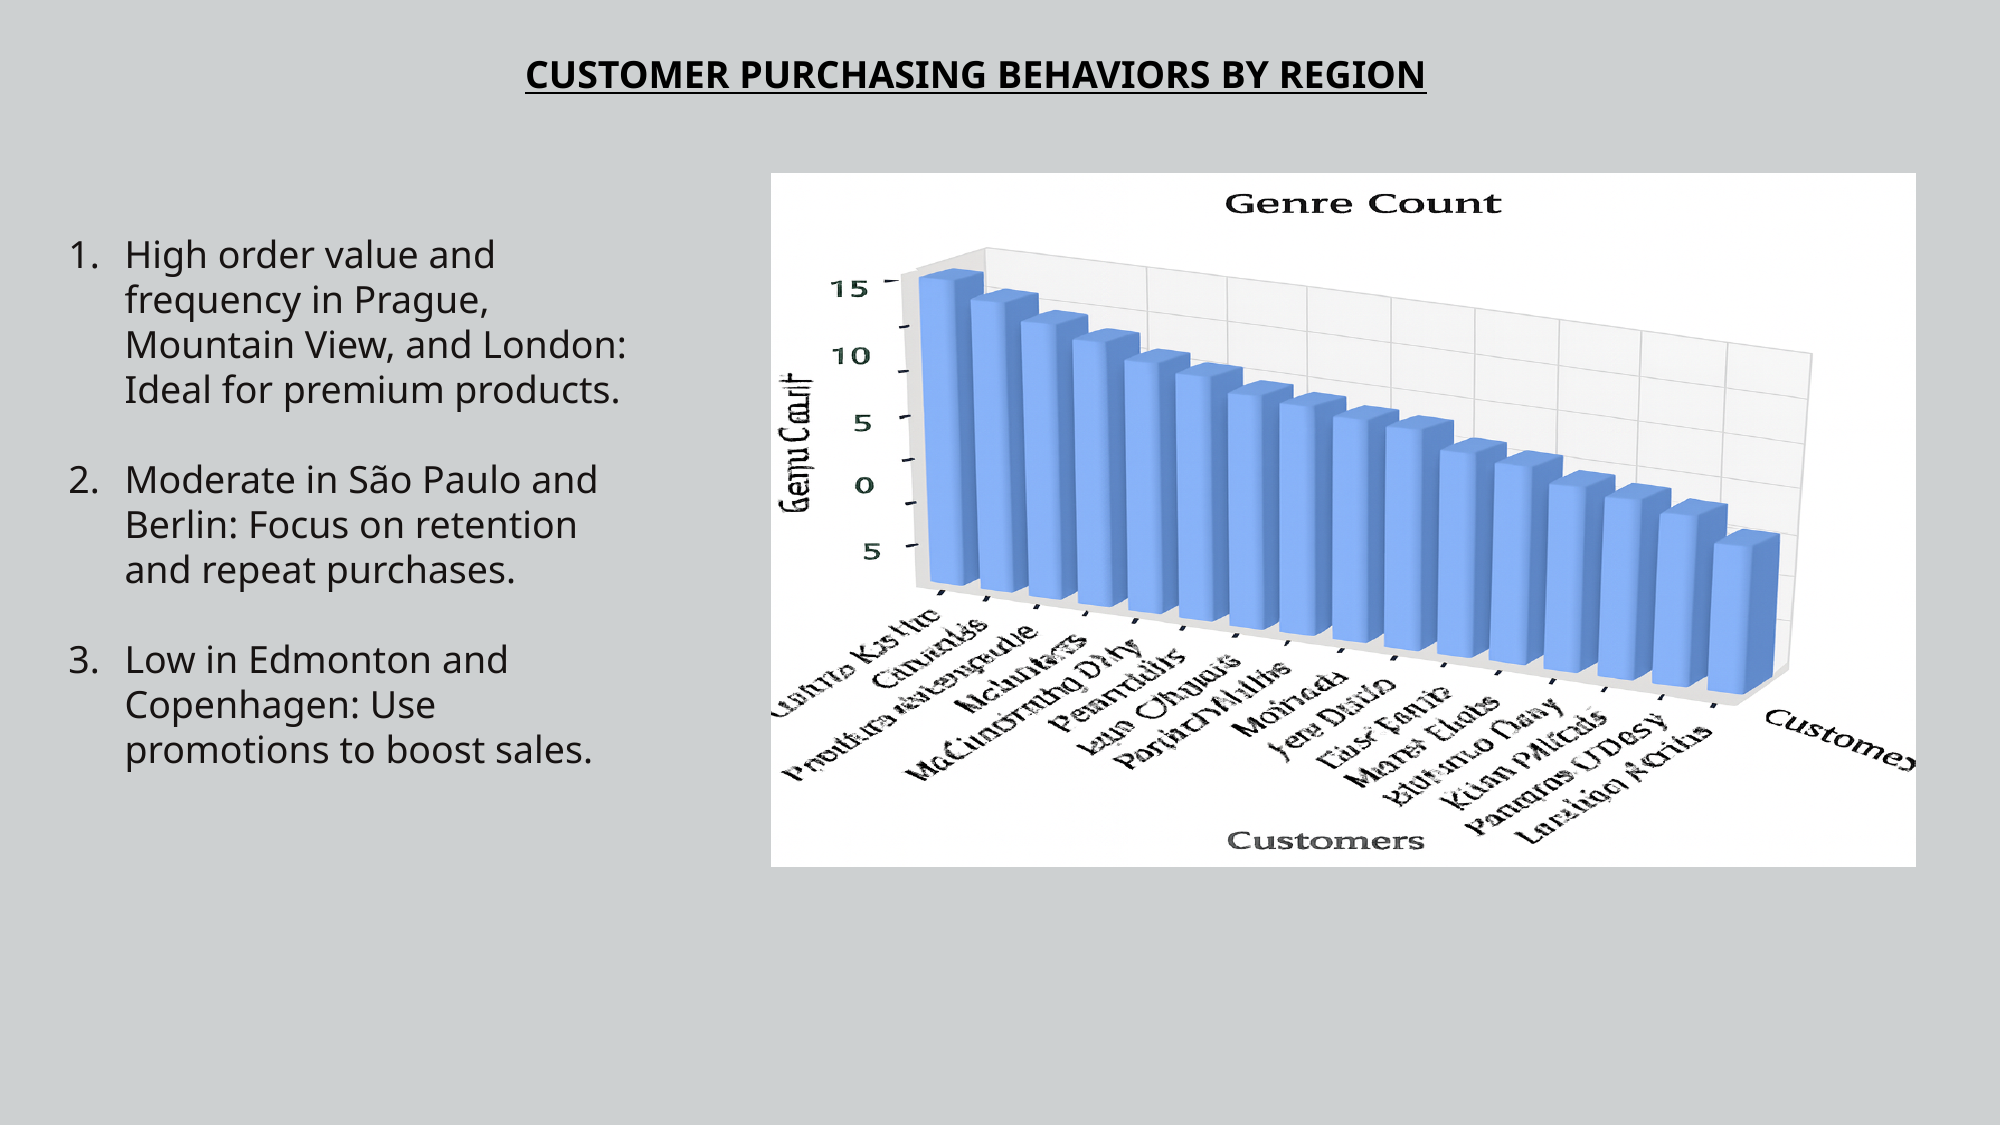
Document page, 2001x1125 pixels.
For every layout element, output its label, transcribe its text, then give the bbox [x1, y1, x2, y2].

text_box High order value and frequency in Prague, Mountain View, and London: Ideal for premium products. Moderate in São Paulo and Berlin: Focus on retention and repeat purchases. Low in Edmonton and Copenhagen: Use promotions to boost sales. [53, 173, 657, 829]
picture [771, 172, 1917, 867]
title CUSTOMER PURCHASING BEHAVIORS BY REGION [126, 0, 1826, 490]
